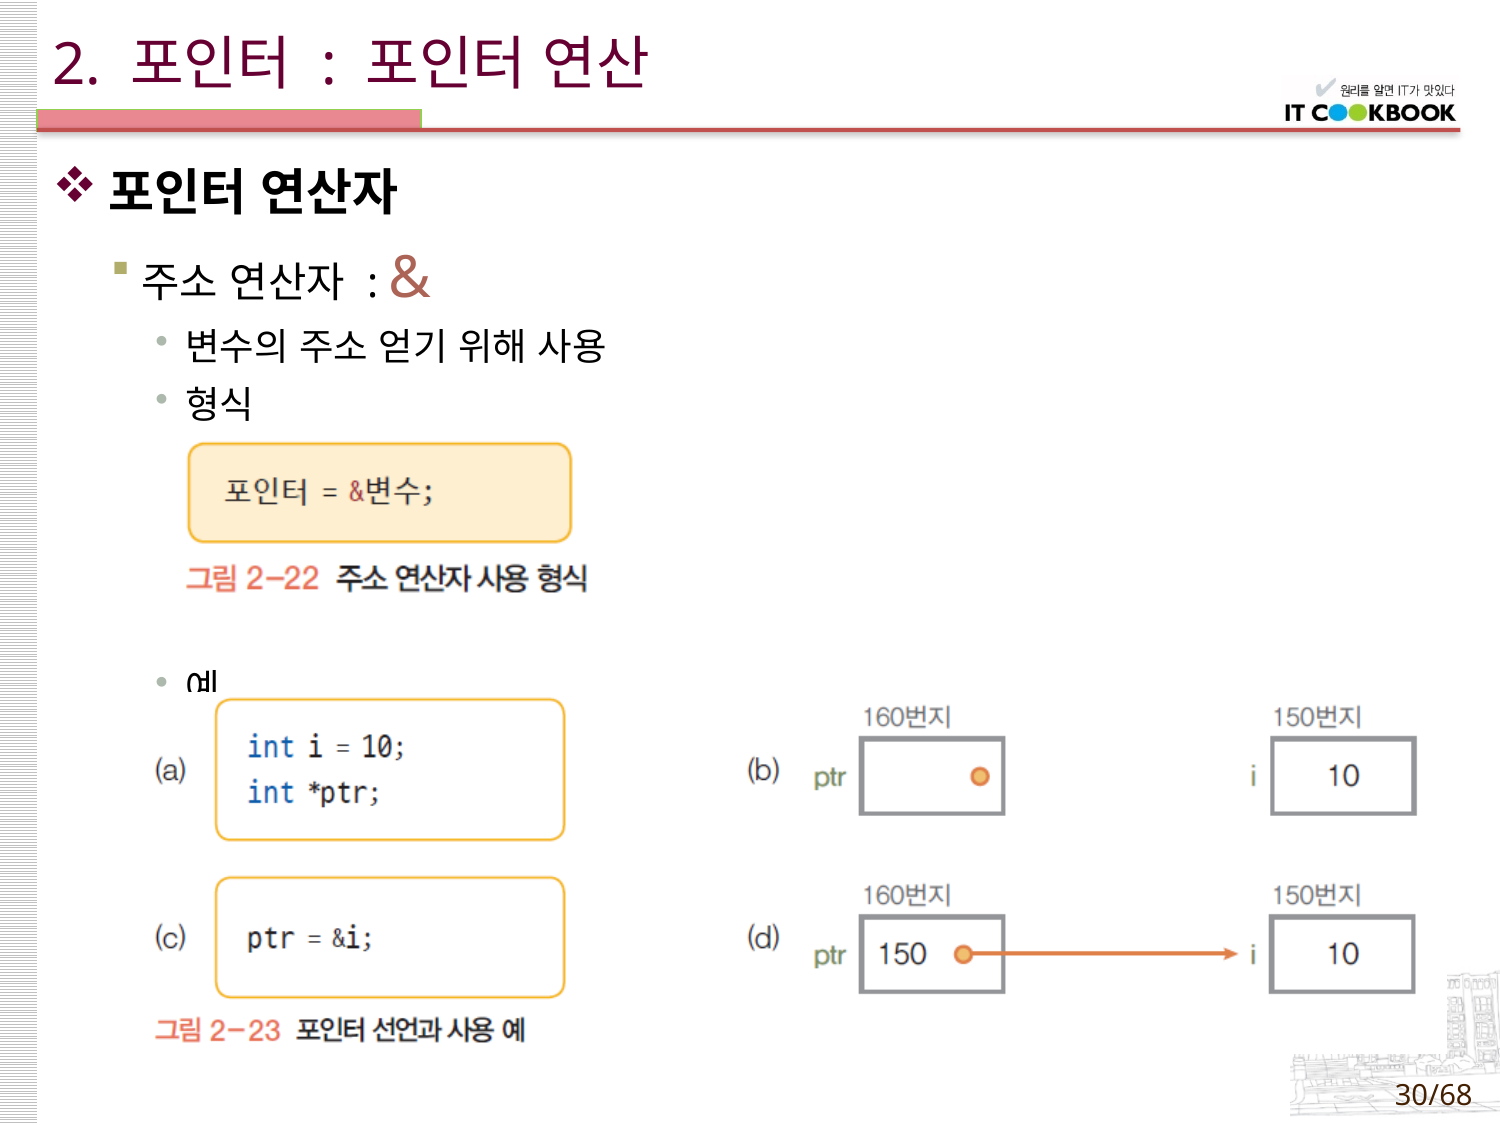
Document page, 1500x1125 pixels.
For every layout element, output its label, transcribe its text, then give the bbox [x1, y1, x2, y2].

picture [170, 432, 616, 610]
title 2. 포인터 : 포인터 연산 [37, 13, 1278, 109]
picture [1461, 1086, 1467, 1093]
picture [1415, 1091, 1424, 1103]
list 포인터 연산자 주소 연산자 : & 변수의 주소 얻기 위해 사용 형식 예 [37, 152, 1463, 1091]
picture [1459, 1095, 1468, 1103]
picture [1290, 874, 1500, 1125]
picture [1443, 1094, 1452, 1103]
picture [1281, 75, 1459, 123]
picture [147, 692, 1447, 1054]
